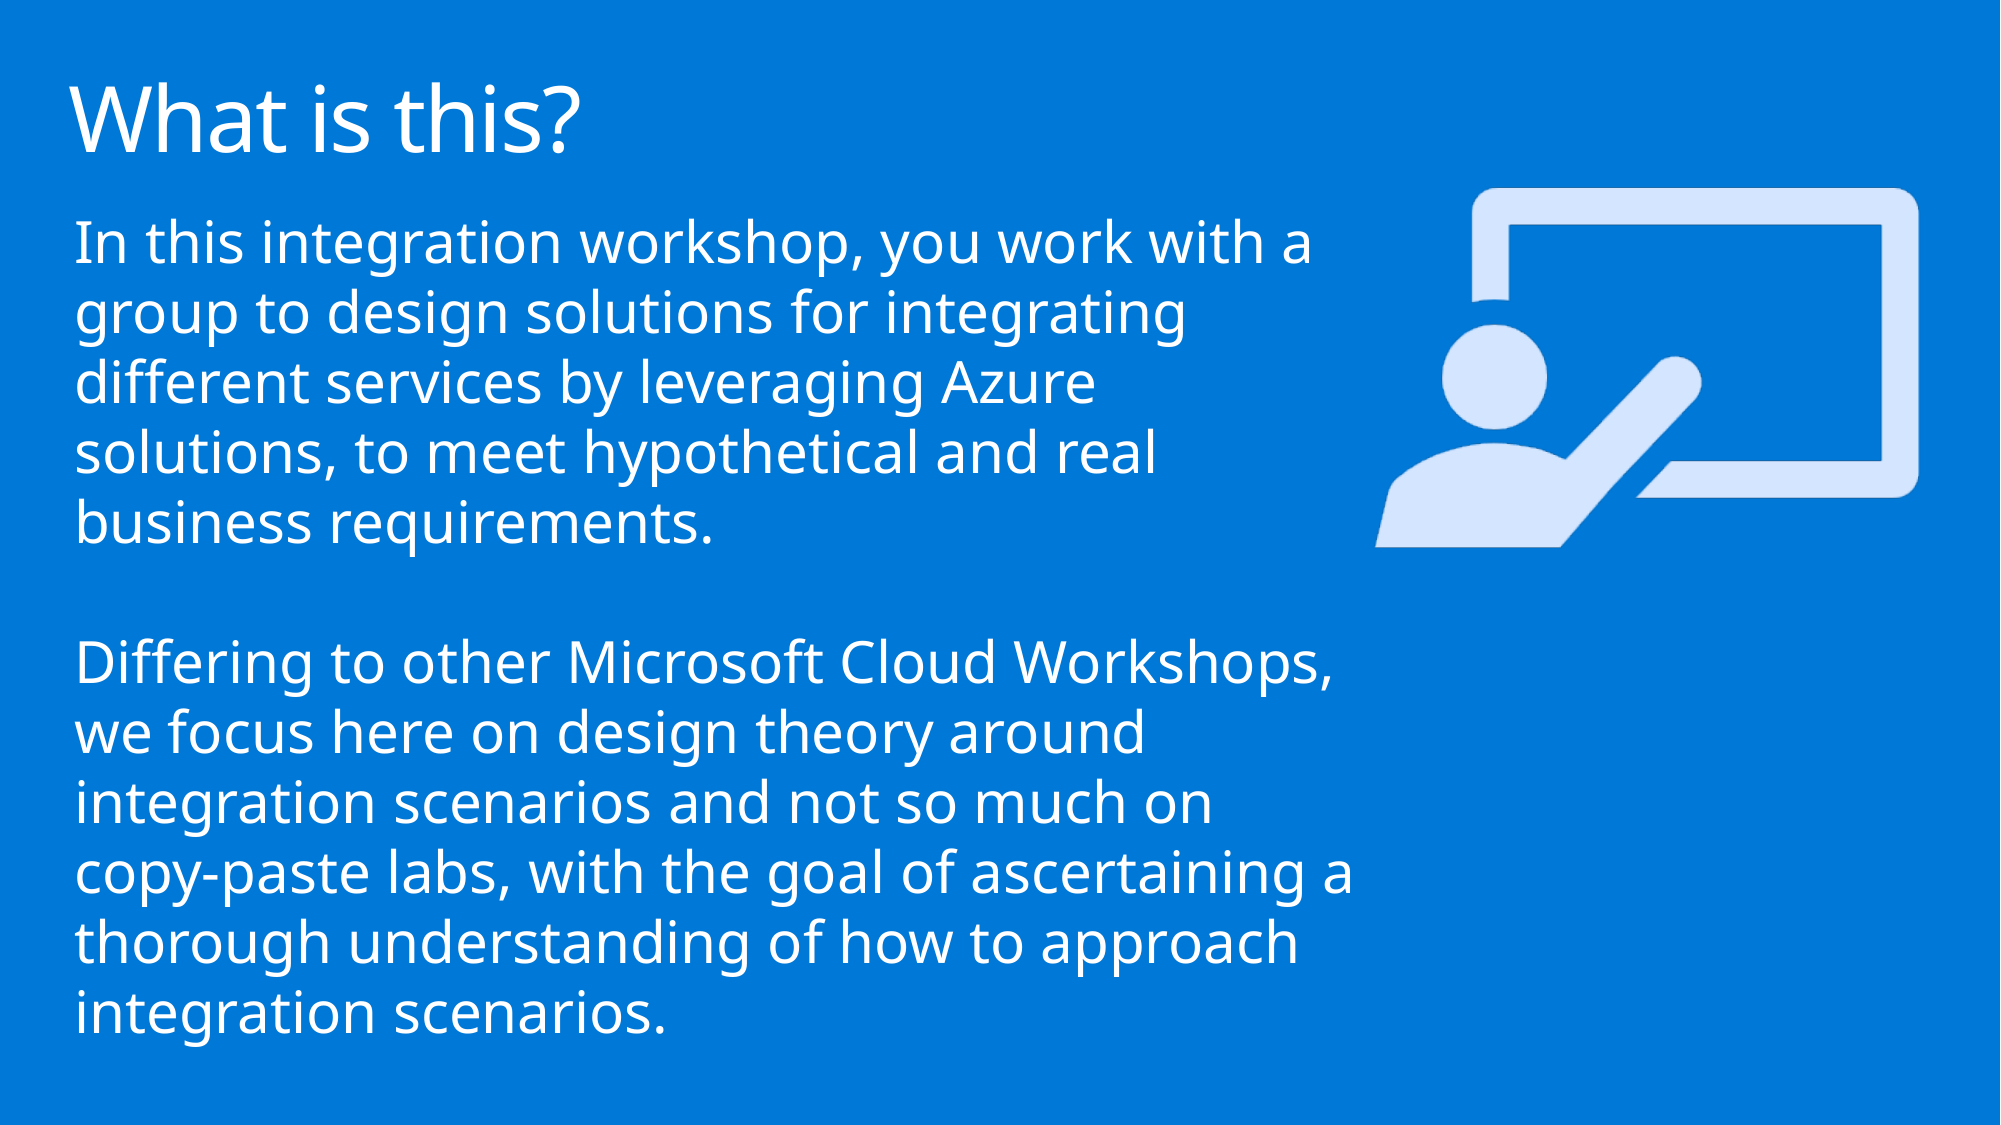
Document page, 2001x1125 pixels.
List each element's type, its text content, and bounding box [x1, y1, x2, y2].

text_box In this integration workshop, you work with a group to design solutions for integrating different services by leveraging Azure solutions, to meet hypothetical and real business requirements. Differing to other Microsoft Cloud Workshops, we focus here on design theory around integration scenarios and not so much on copy-paste labs, with the goal of ascertaining a thorough understanding of how to approach integration scenarios. [44, 181, 1393, 1125]
picture [1348, 70, 1945, 666]
title What is this? [44, 47, 1957, 196]
